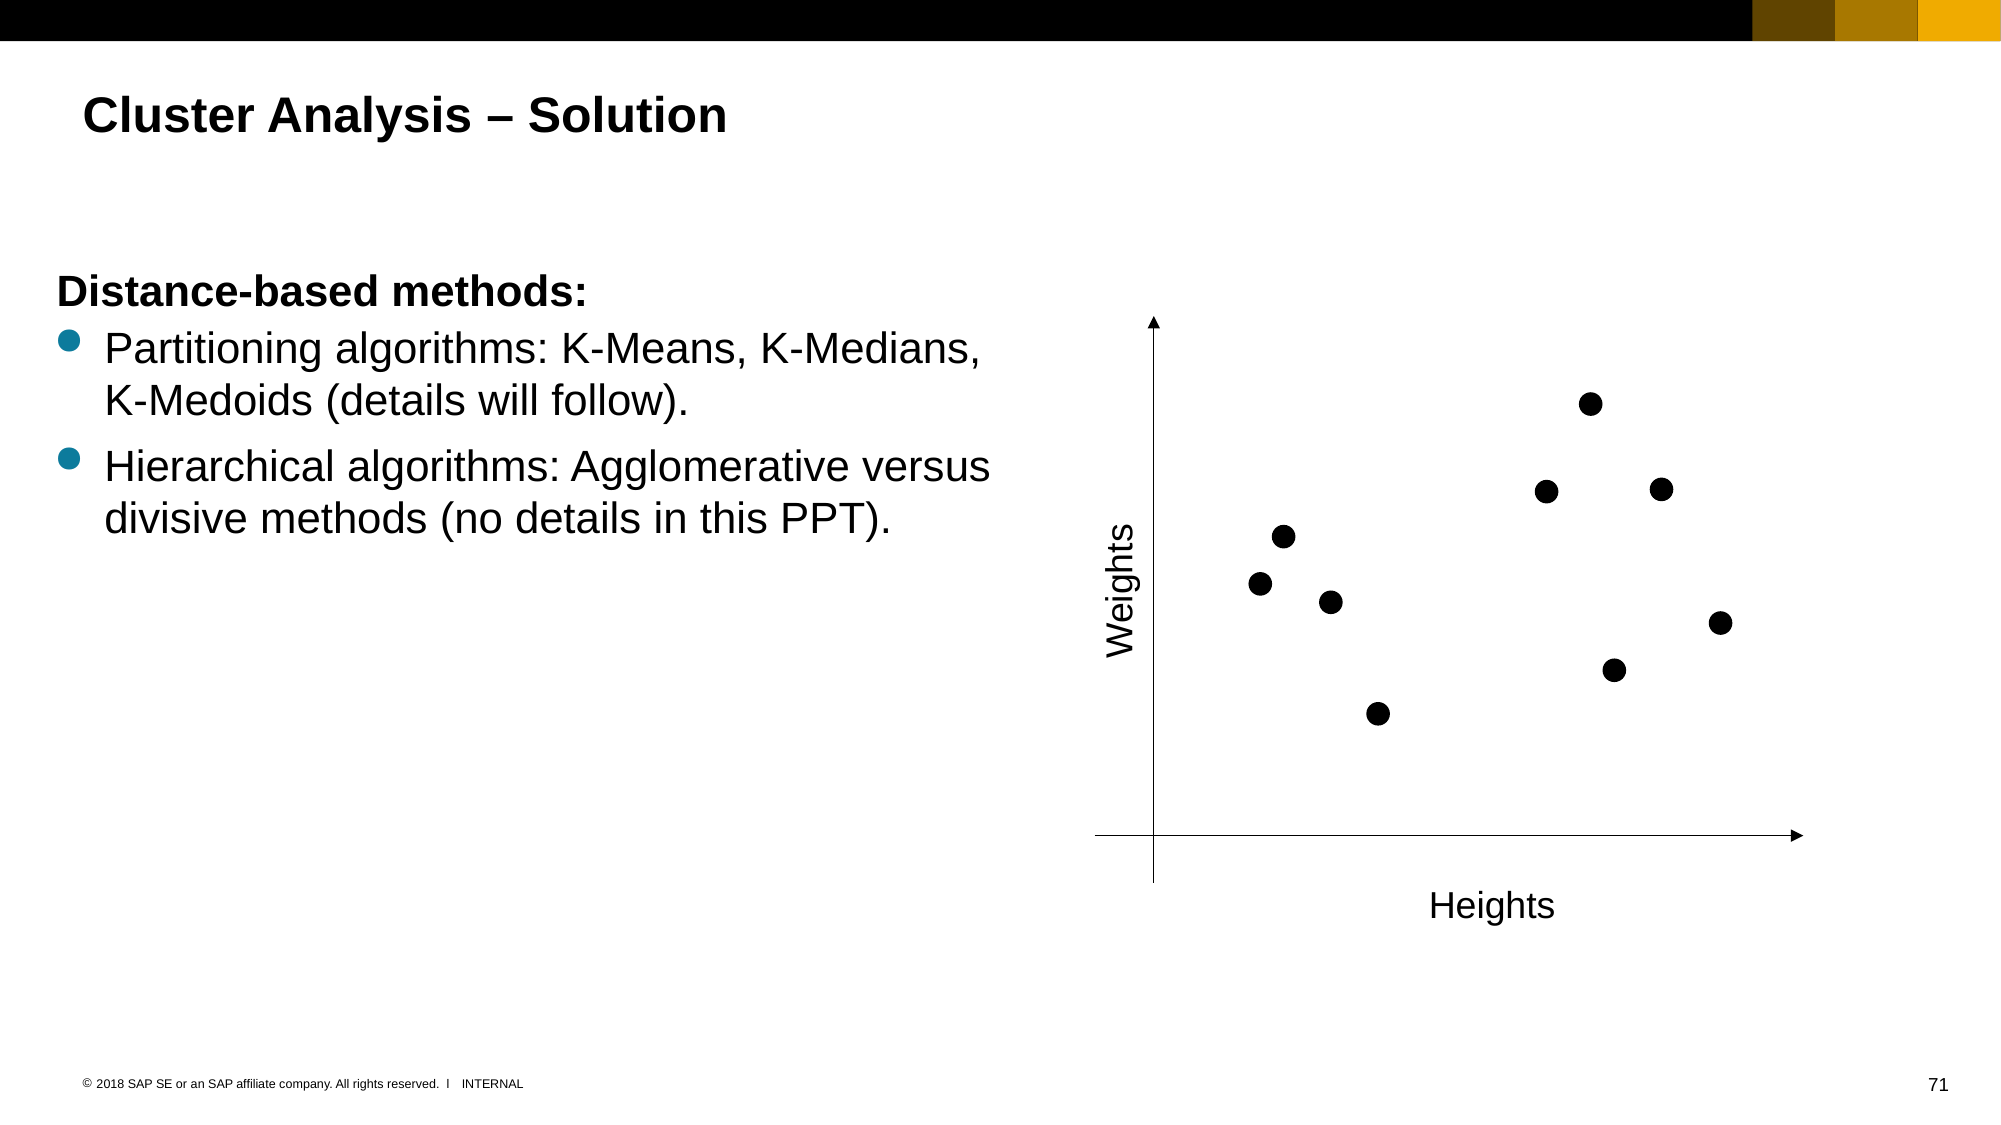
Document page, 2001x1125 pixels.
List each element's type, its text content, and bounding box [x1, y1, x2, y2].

text_box [1602, 658, 1627, 683]
text_box [1649, 477, 1674, 502]
text_box [1271, 524, 1296, 549]
text_box [1248, 572, 1273, 596]
text_box Heights [1428, 881, 1736, 927]
title Cluster Analysis – Solution [82, 82, 1918, 144]
text_box [1578, 392, 1603, 416]
text_box [1319, 590, 1343, 615]
text_box Distance-based methods: Partitioning algorithms: K-Means, K-Medians, K-Medoids (details will follow). Hierarchical algorithms: Agglomerative versus divisive methods (no details in this PPT). [41, 215, 1042, 608]
text_box Weights [1094, 351, 1140, 659]
text_box [1708, 611, 1733, 635]
text_box [1366, 701, 1390, 726]
text_box [1534, 479, 1559, 504]
